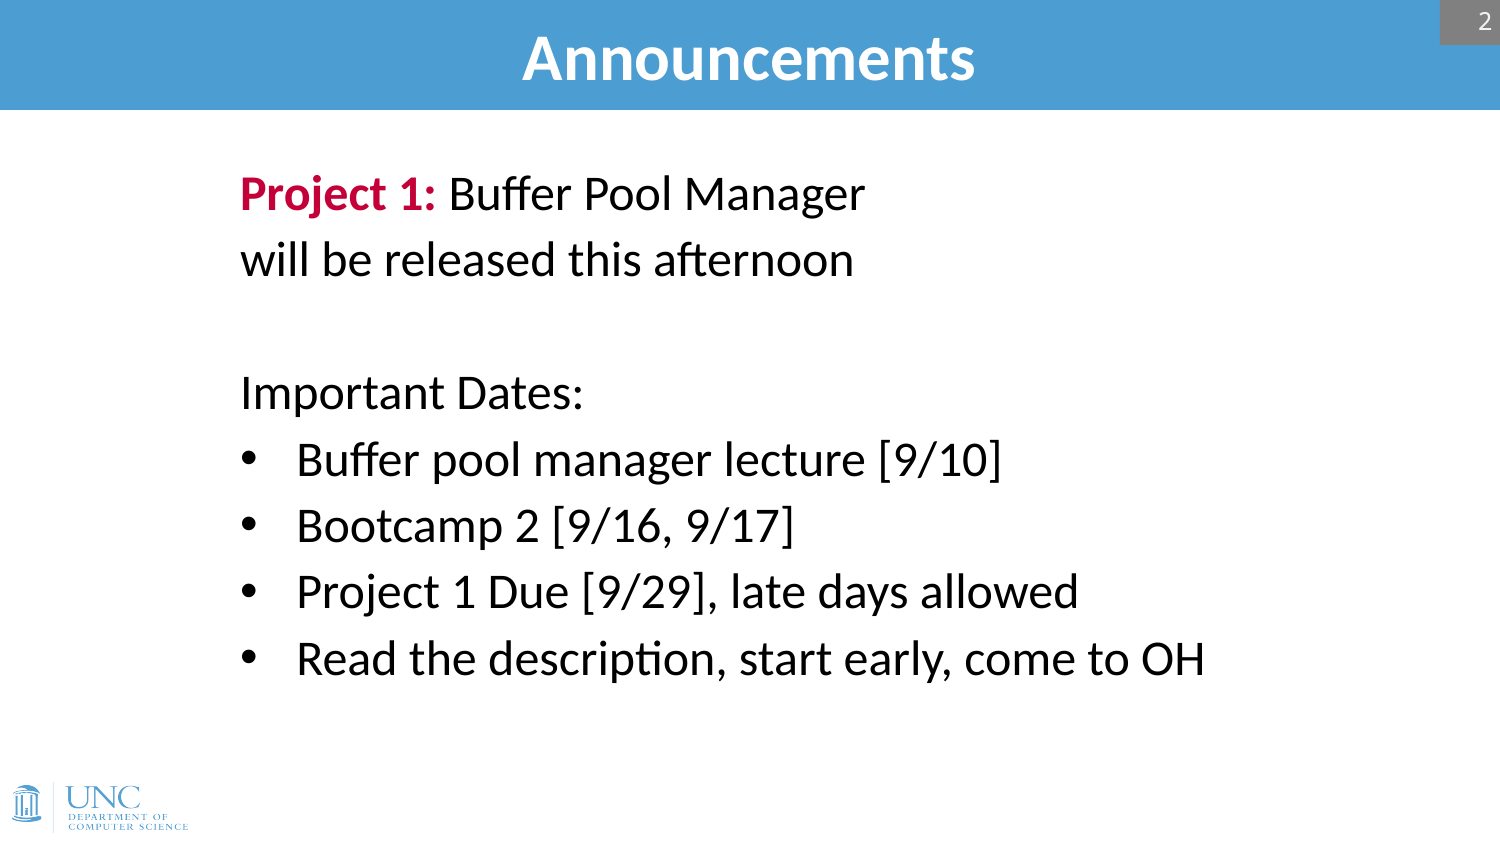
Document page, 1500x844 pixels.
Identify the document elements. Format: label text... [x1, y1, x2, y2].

picture [12, 782, 188, 833]
text_box 2 [1439, 0, 1500, 45]
title Announcements [0, 0, 1500, 110]
list Project 1: Buffer Pool Manager will be released this afternoon Important Dates: Buffer pool manager lecture [9/10] Bootcamp 2 [9/16, 9/17] Project 1 Due [9/29], late days allowed Read the description, start early, come to OH [225, 159, 1275, 760]
